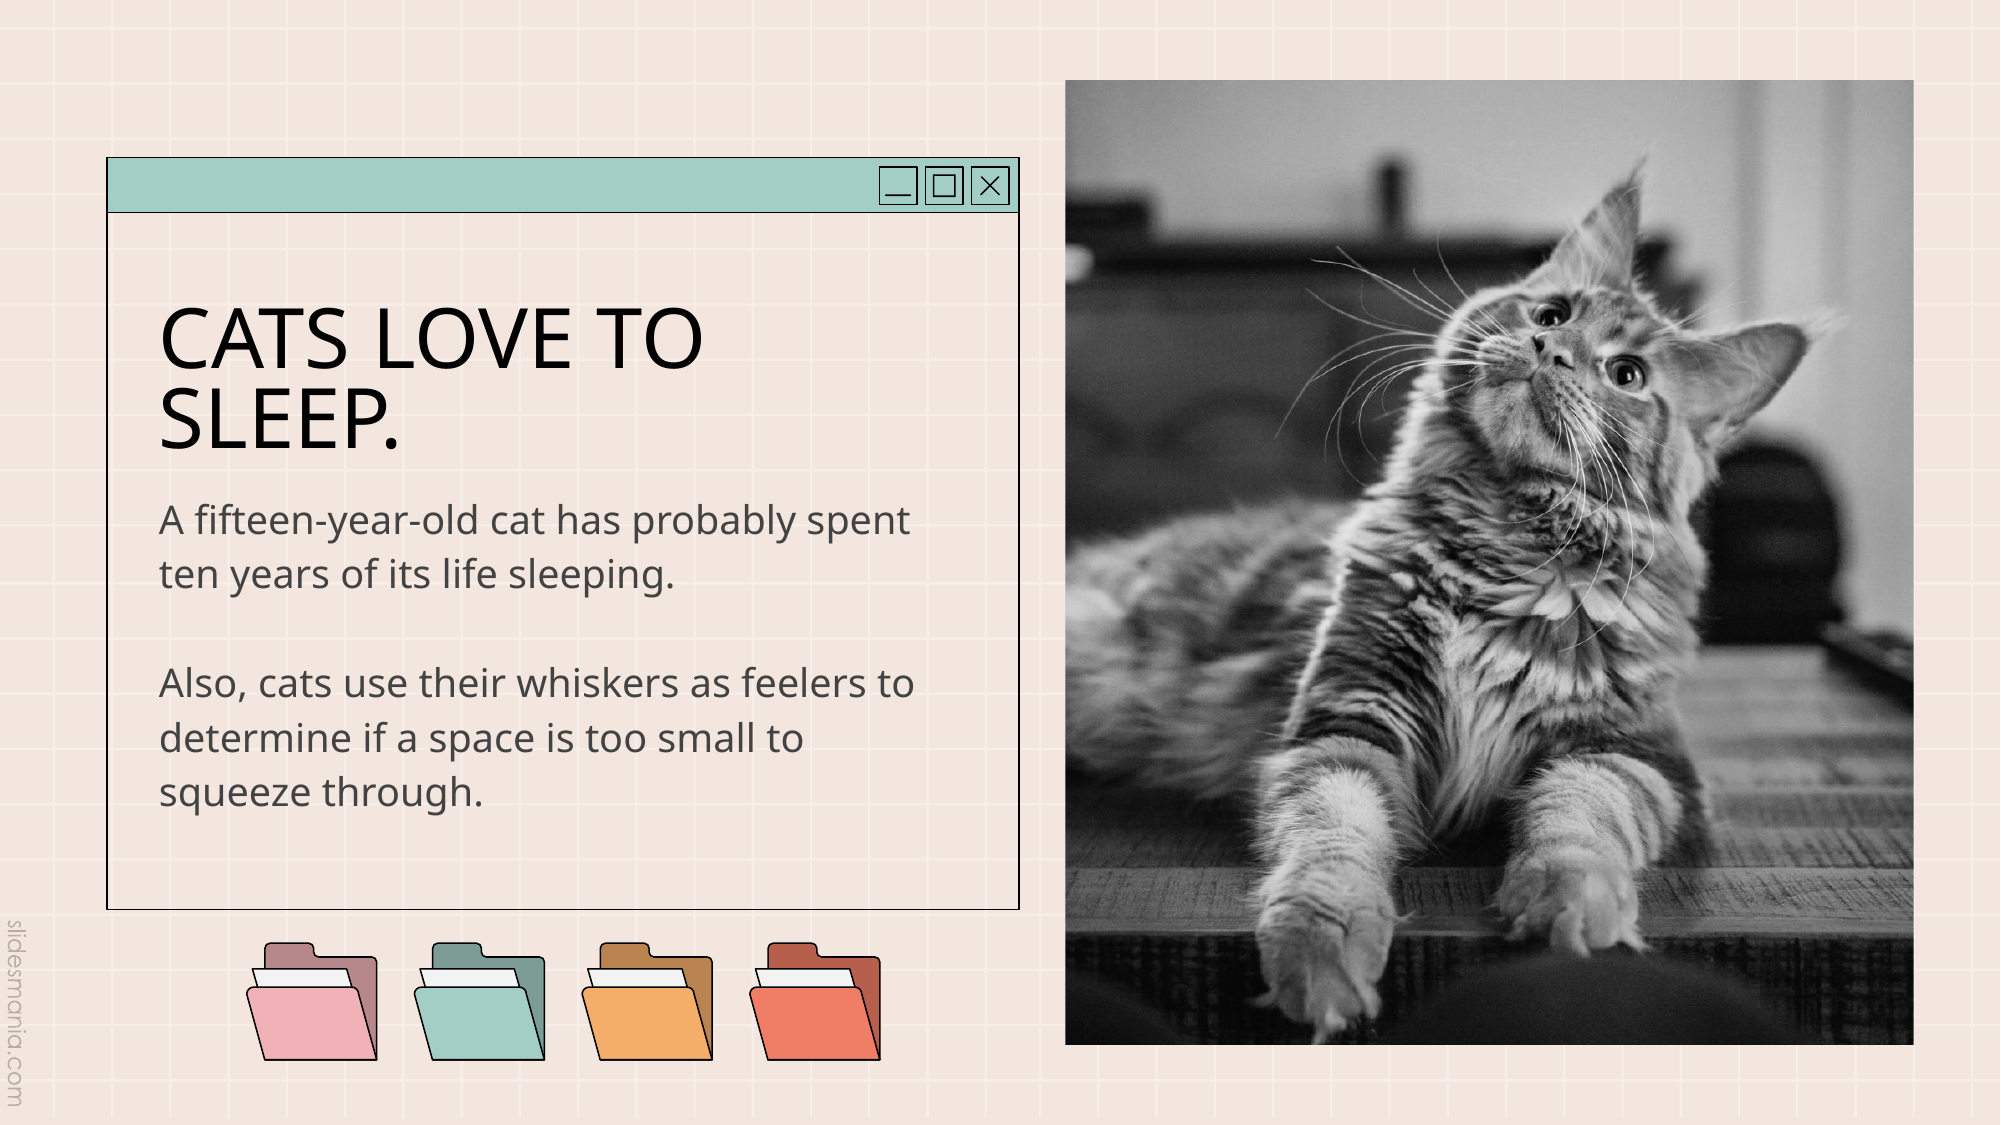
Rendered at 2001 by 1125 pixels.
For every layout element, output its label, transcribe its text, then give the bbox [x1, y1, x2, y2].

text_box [581, 942, 713, 1060]
text_box [107, 213, 1019, 910]
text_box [413, 942, 545, 1060]
list A fifteen-year-old cat has probably spent ten years of its life sleeping. Also, cats use their whiskers as feelers to determine if a space is too small to squeeze through. [138, 467, 988, 806]
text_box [879, 166, 1010, 205]
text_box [246, 942, 377, 1060]
text_box [107, 157, 1019, 213]
picture [1064, 80, 1914, 1045]
title CATS LOVE TO SLEEP. [138, 319, 988, 451]
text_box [749, 942, 880, 1060]
